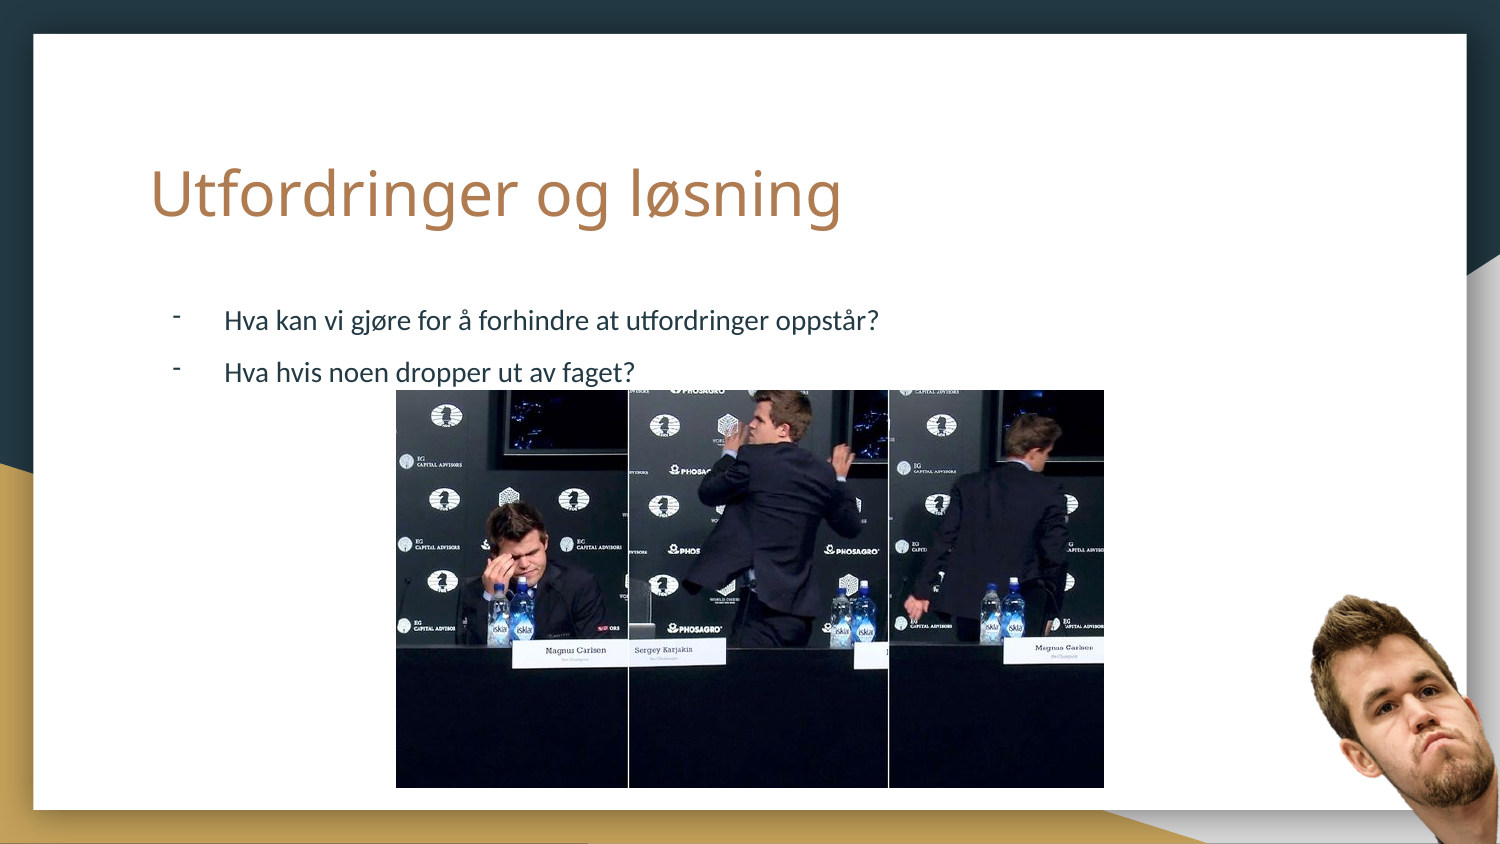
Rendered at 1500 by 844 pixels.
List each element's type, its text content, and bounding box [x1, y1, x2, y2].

title Utfordringer og løsning [134, 138, 1366, 268]
list Hva kan vi gjøre for å forhindre at utfordringer oppstår? Hva hvis noen dropper ut av faget? [134, 268, 1366, 729]
picture [395, 389, 1105, 789]
picture [1238, 509, 1500, 844]
